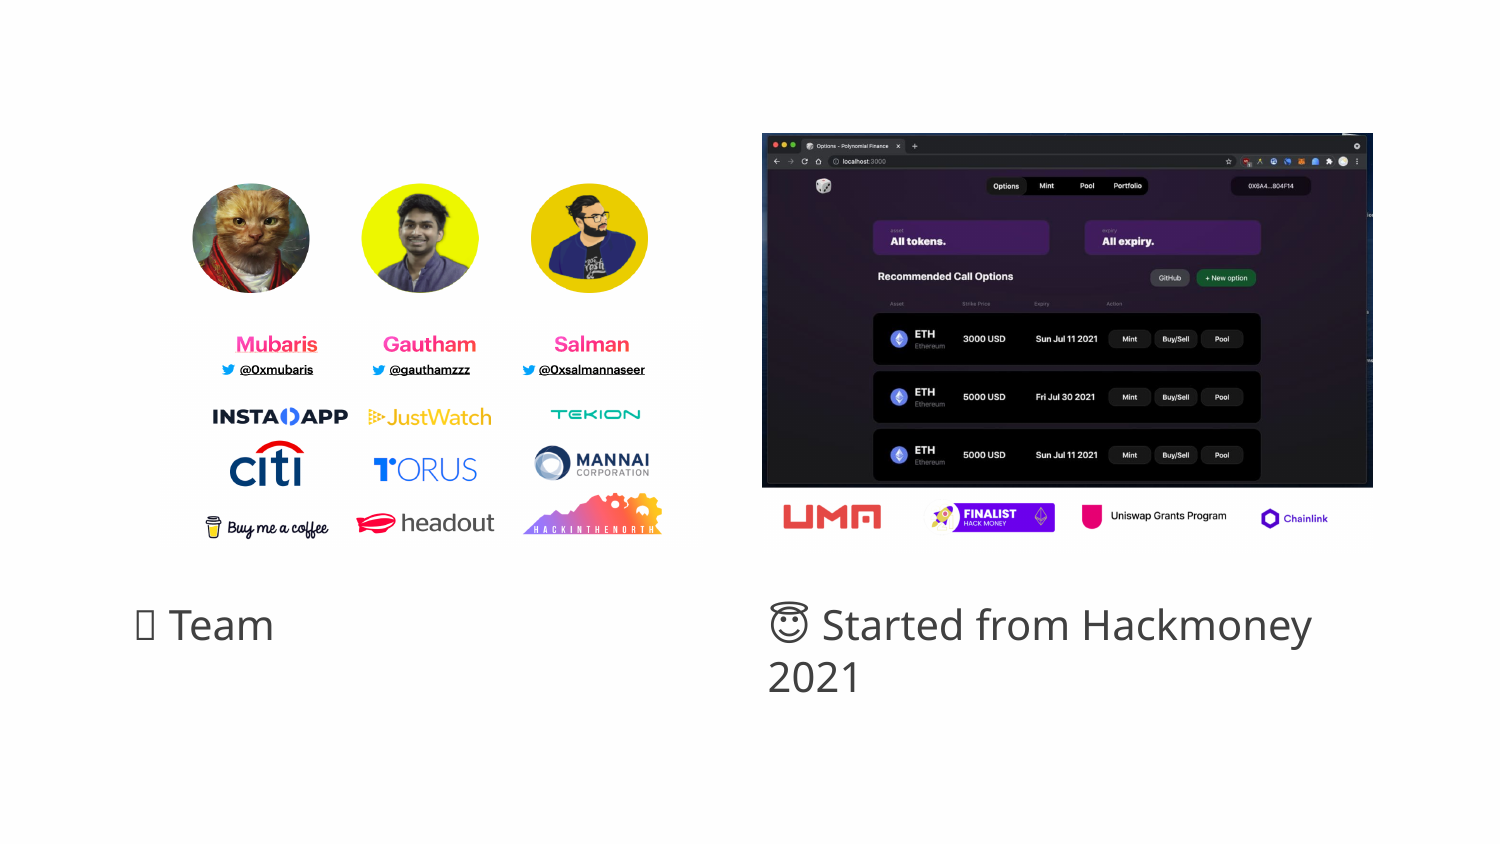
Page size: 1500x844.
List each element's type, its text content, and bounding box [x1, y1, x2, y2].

text_box 😇 Started from Hackmoney 2021 [762, 579, 1345, 716]
picture [762, 133, 1373, 553]
text_box 🤝 Team [127, 579, 711, 716]
picture [160, 136, 705, 300]
picture [160, 317, 705, 550]
